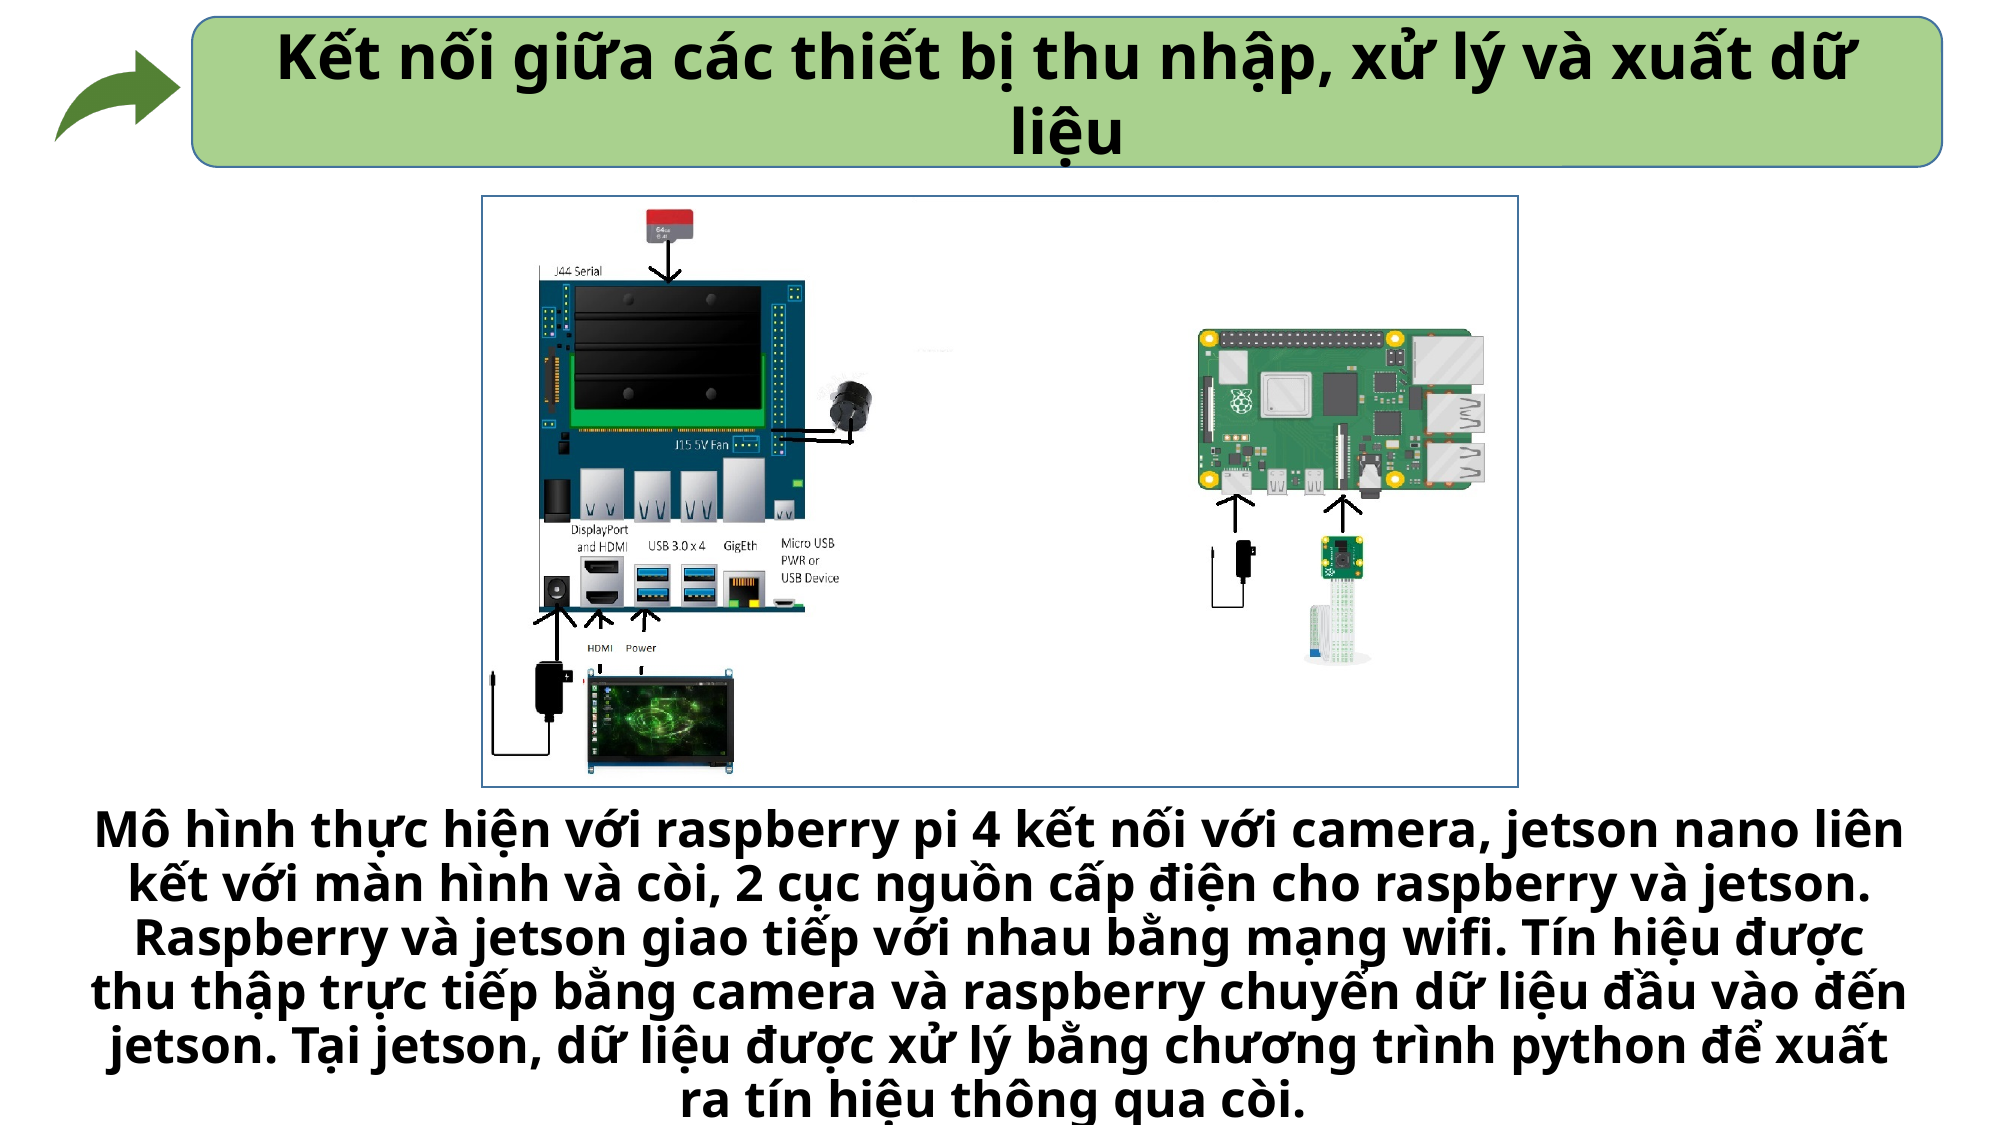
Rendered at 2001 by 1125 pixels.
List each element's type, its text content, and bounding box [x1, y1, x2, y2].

text_box Kết nối giữa các thiết bị thu nhập, xử lý và xuất dữ liệu [193, 15, 1944, 168]
text_box Mô hình thực hiện với raspberry pi 4 kết nối với camera, jetson nano liên kết với màn hình và còi, 2 cục nguồn cấp điện cho raspberry và jetson. Raspberry và jetson giao tiếp với nhau bằng mạng wifi. Tín hiệu được thu thập trực tiếp bằng camera và raspberry chuyển dữ liệu đầu vào đến jetson. Tại jetson, dữ liệu được xử lý bằng chương trình python để xuất ra tín hiệu thông qua còi. [69, 762, 1931, 1125]
picture [481, 196, 1519, 787]
picture [42, 19, 193, 170]
